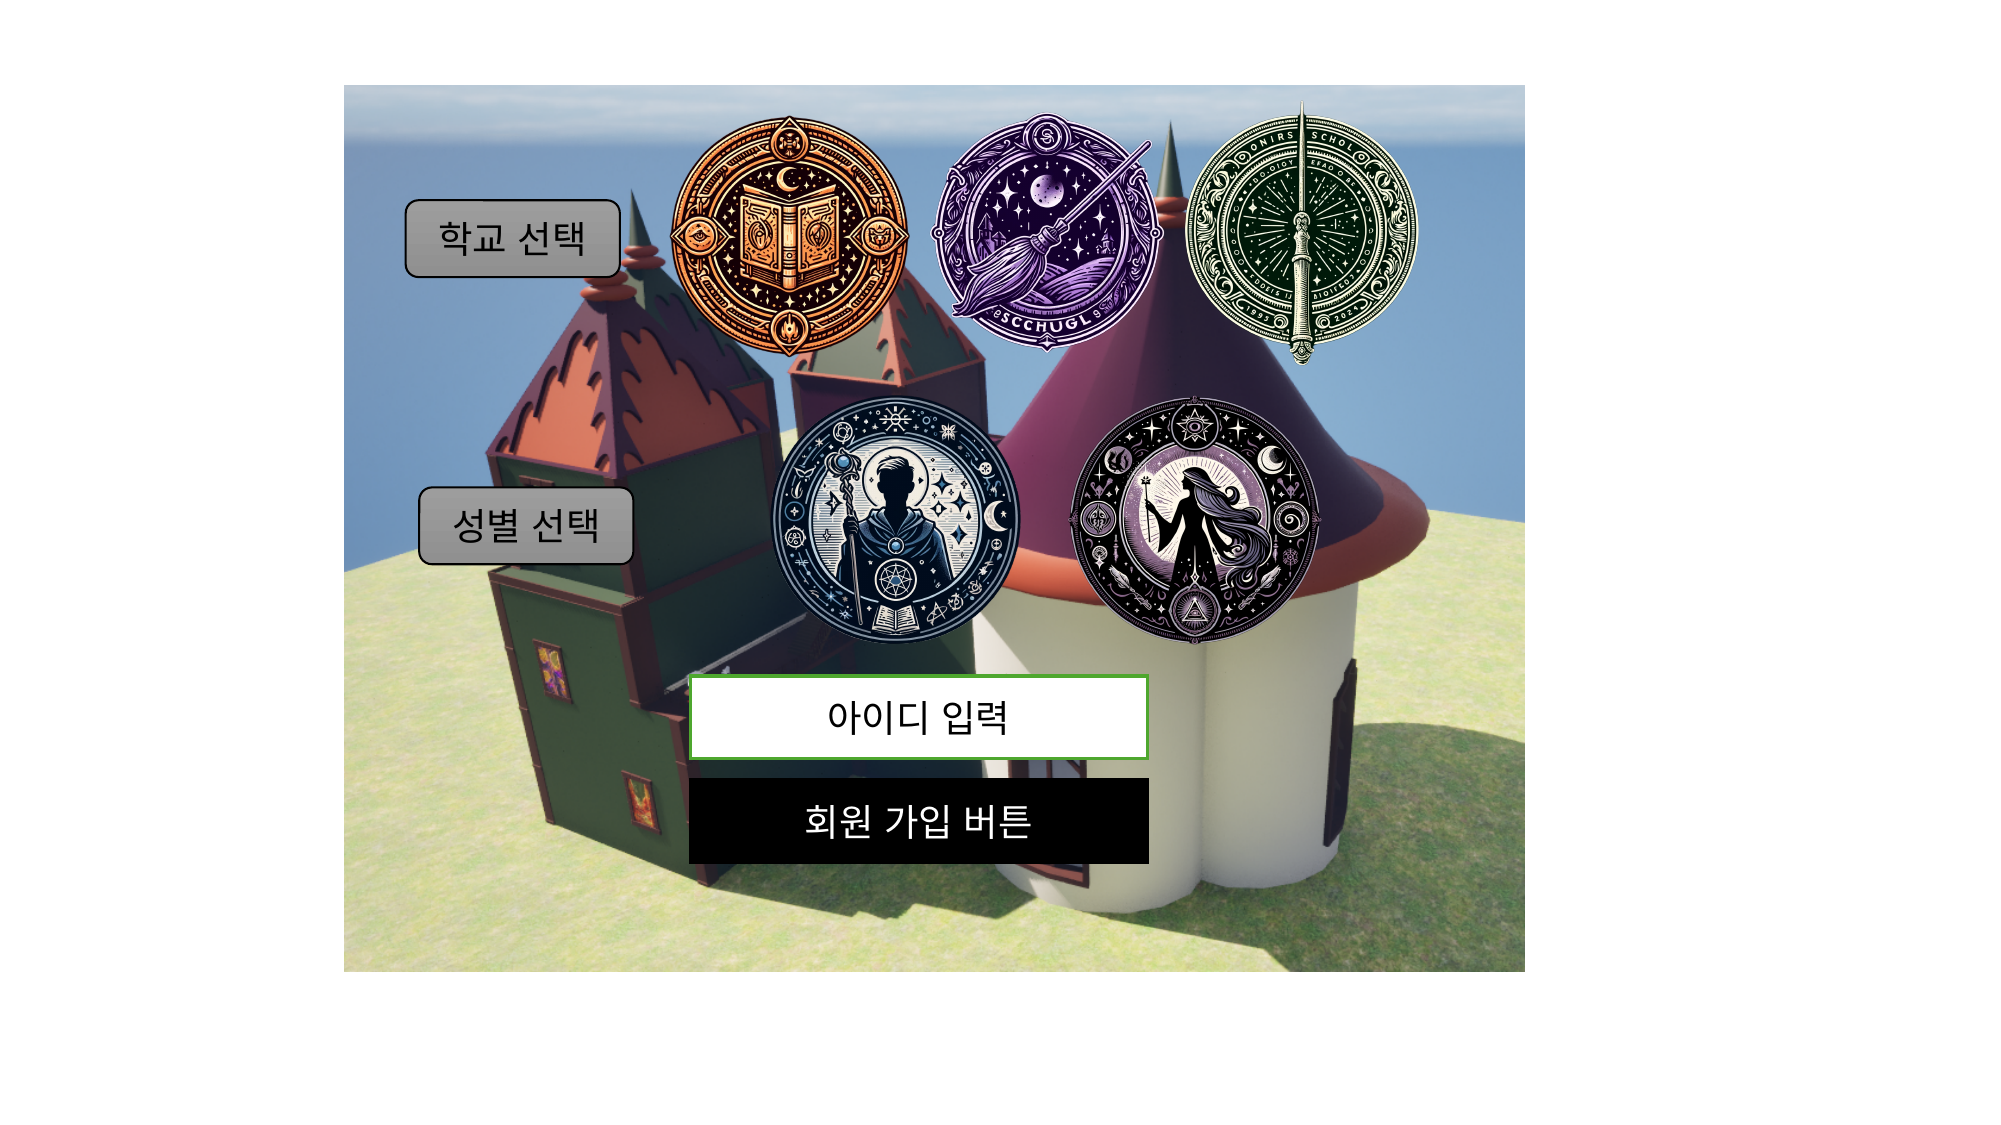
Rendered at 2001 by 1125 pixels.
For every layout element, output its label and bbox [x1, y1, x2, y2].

picture [344, 85, 1526, 973]
